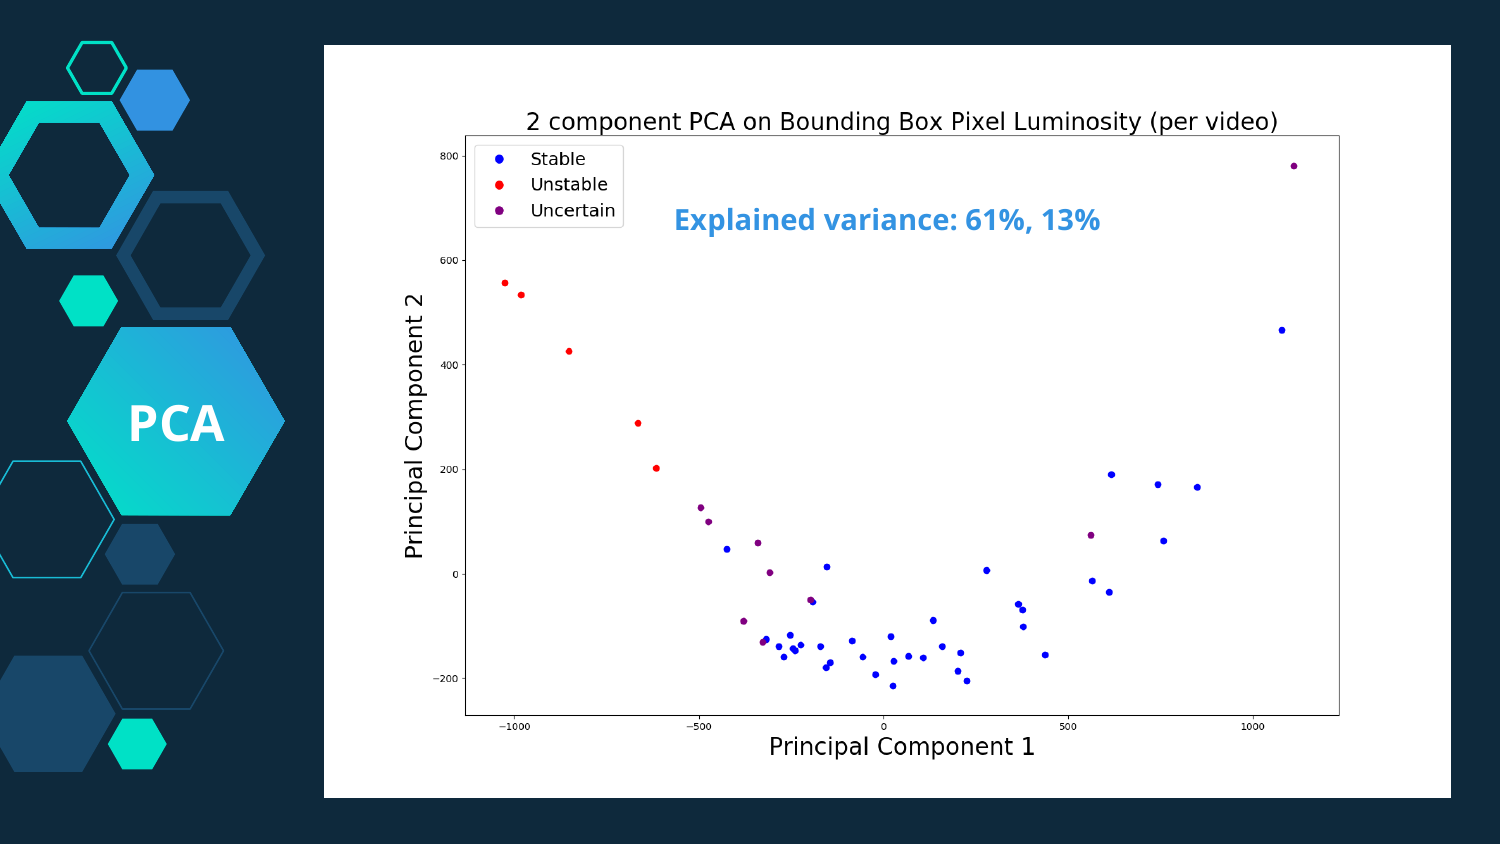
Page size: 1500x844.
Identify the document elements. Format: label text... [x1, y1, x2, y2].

picture [324, 45, 1451, 799]
text_box [59, 275, 119, 327]
text_box PCA [79, 326, 274, 518]
